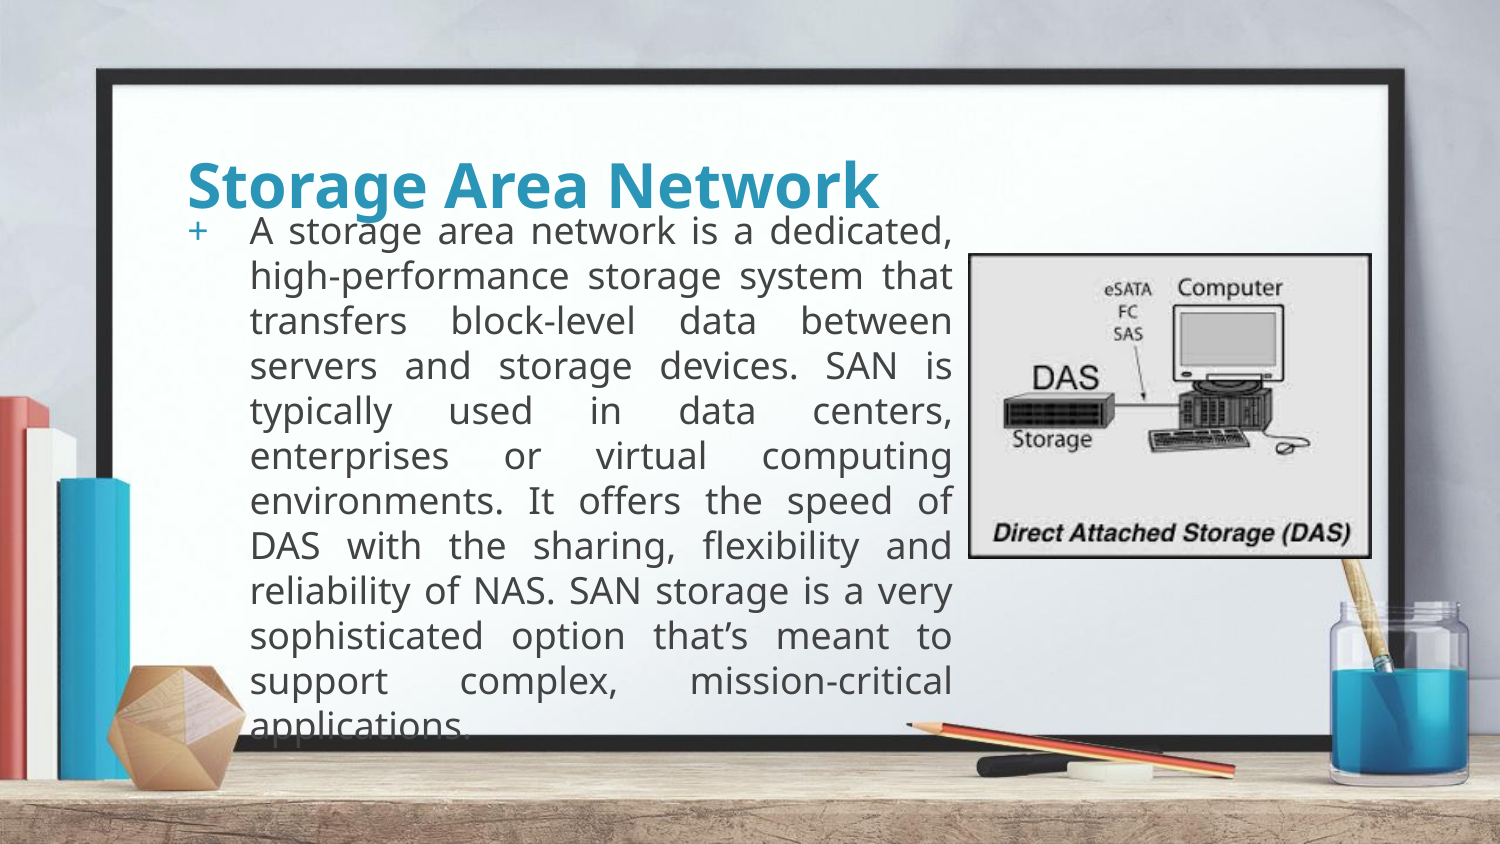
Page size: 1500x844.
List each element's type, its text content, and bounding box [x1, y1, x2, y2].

title Storage Area Network [172, 130, 1324, 252]
picture [0, 0, 1500, 844]
list A storage area network is a dedicated, high-performance storage system that transfers block-level data between servers and storage devices. SAN is typically used in data centers, enterprises or virtual computing environments. It offers the speed of DAS with the sharing, flexibility and reliability of NAS. SAN storage is a very sophisticated option that’s meant to support complex, mission-critical applications. [159, 192, 969, 637]
